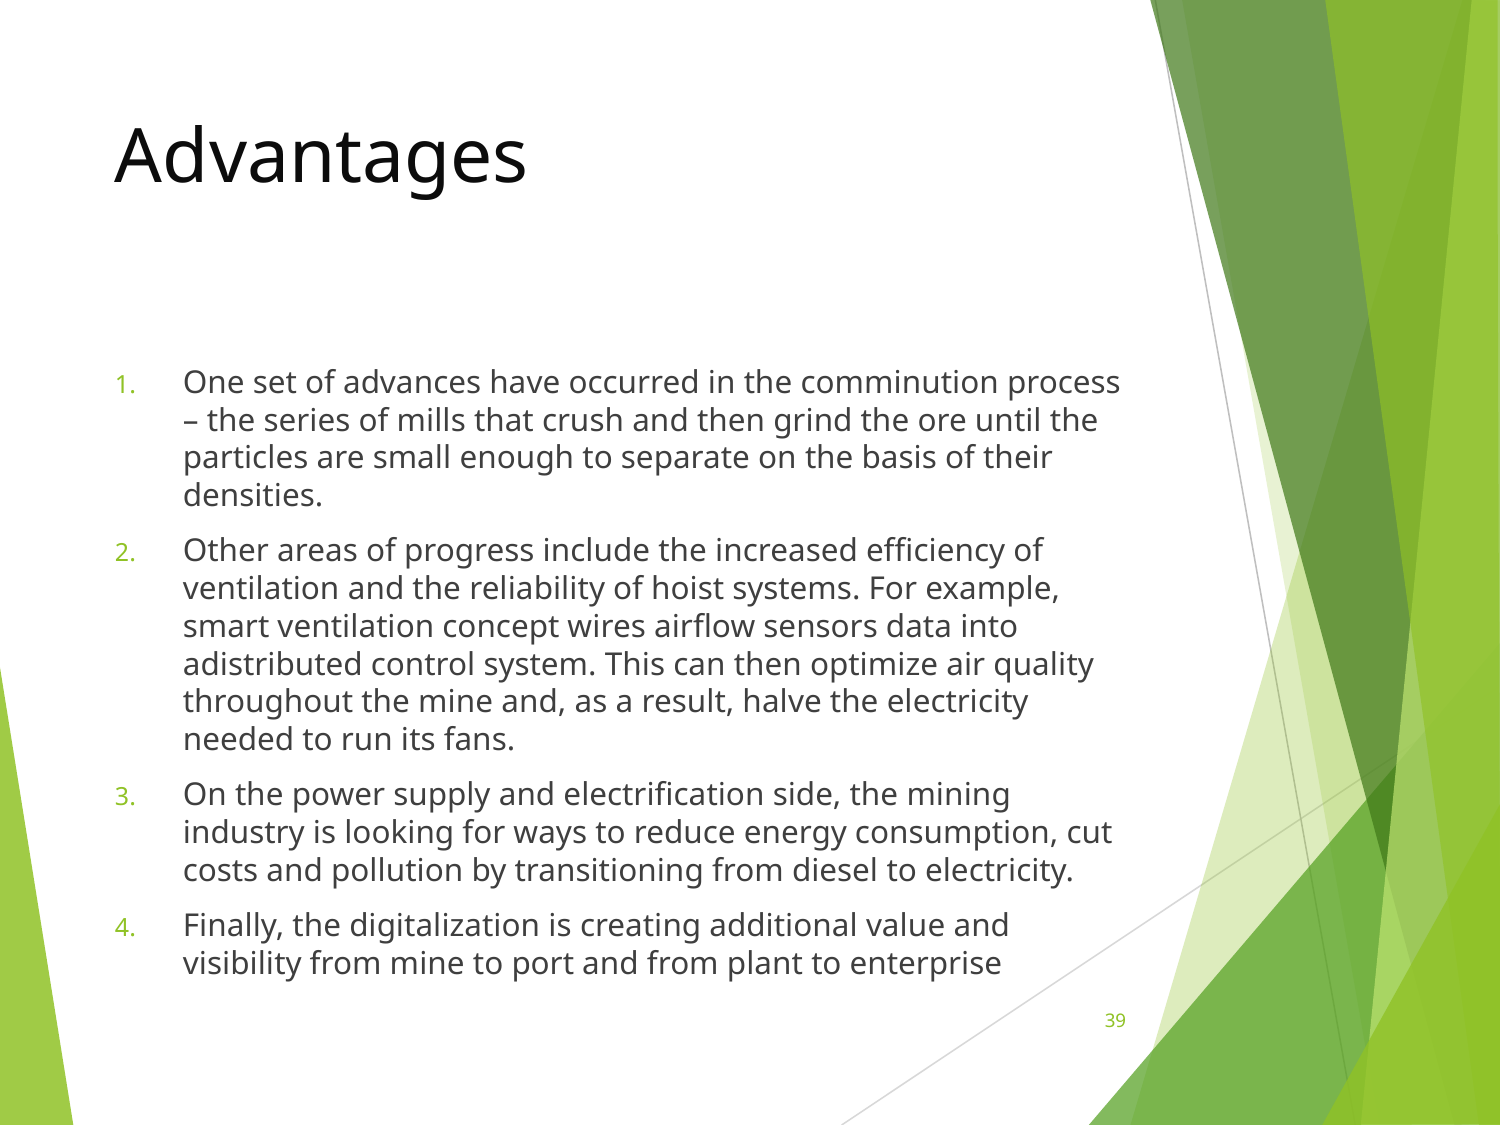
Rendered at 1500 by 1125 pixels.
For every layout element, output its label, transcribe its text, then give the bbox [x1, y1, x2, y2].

list One set of advances have occurred in the comminution process – the series of mills that crush and then grind the ore until the particles are small enough to separate on the basis of their densities. Other areas of progress include the increased efficiency of ventilation and the reliability of hoist systems. For example, smart ventilation concept wires airflow sensors data into adistributed control system. This can then optimize air quality throughout the mine and, as a result, halve the electricity needed to run its fans. On the power supply and electrification side, the mining industry is looking for ways to reduce energy consumption, cut costs and pollution by transitioning from diesel to electricity. Finally, the digitalization is creating additional value and visibility from mine to port and from plant to enterprise [99, 354, 1142, 992]
title Advantages [99, 99, 1142, 317]
slide_number ‹#› [1057, 991, 1142, 1051]
